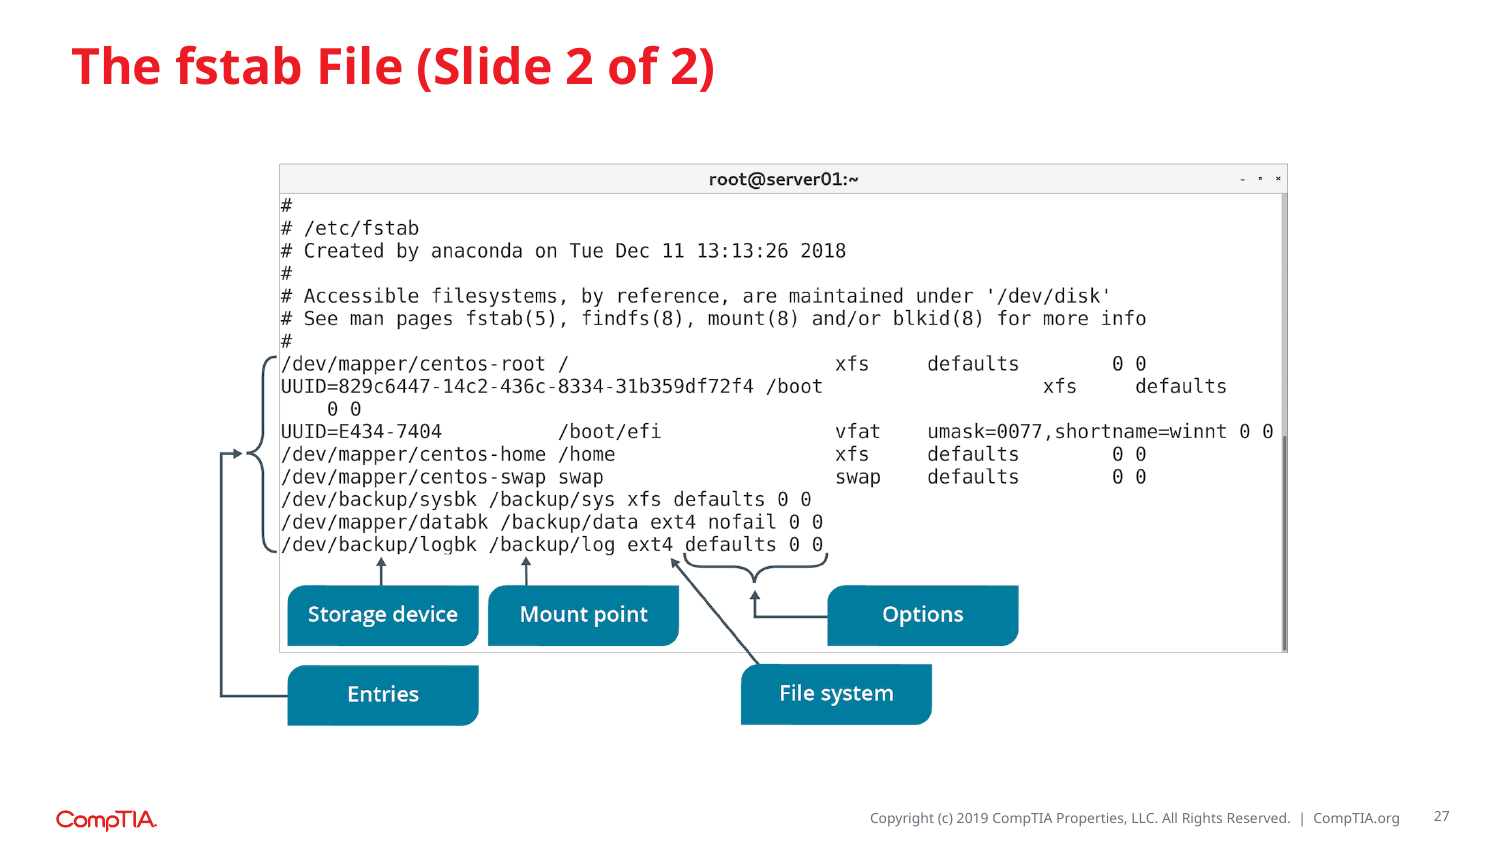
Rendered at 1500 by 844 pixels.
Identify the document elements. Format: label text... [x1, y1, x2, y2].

slide_number 27 [1407, 800, 1450, 835]
picture [211, 163, 1289, 759]
title The fstab File (Slide 2 of 2) [56, 12, 1444, 117]
